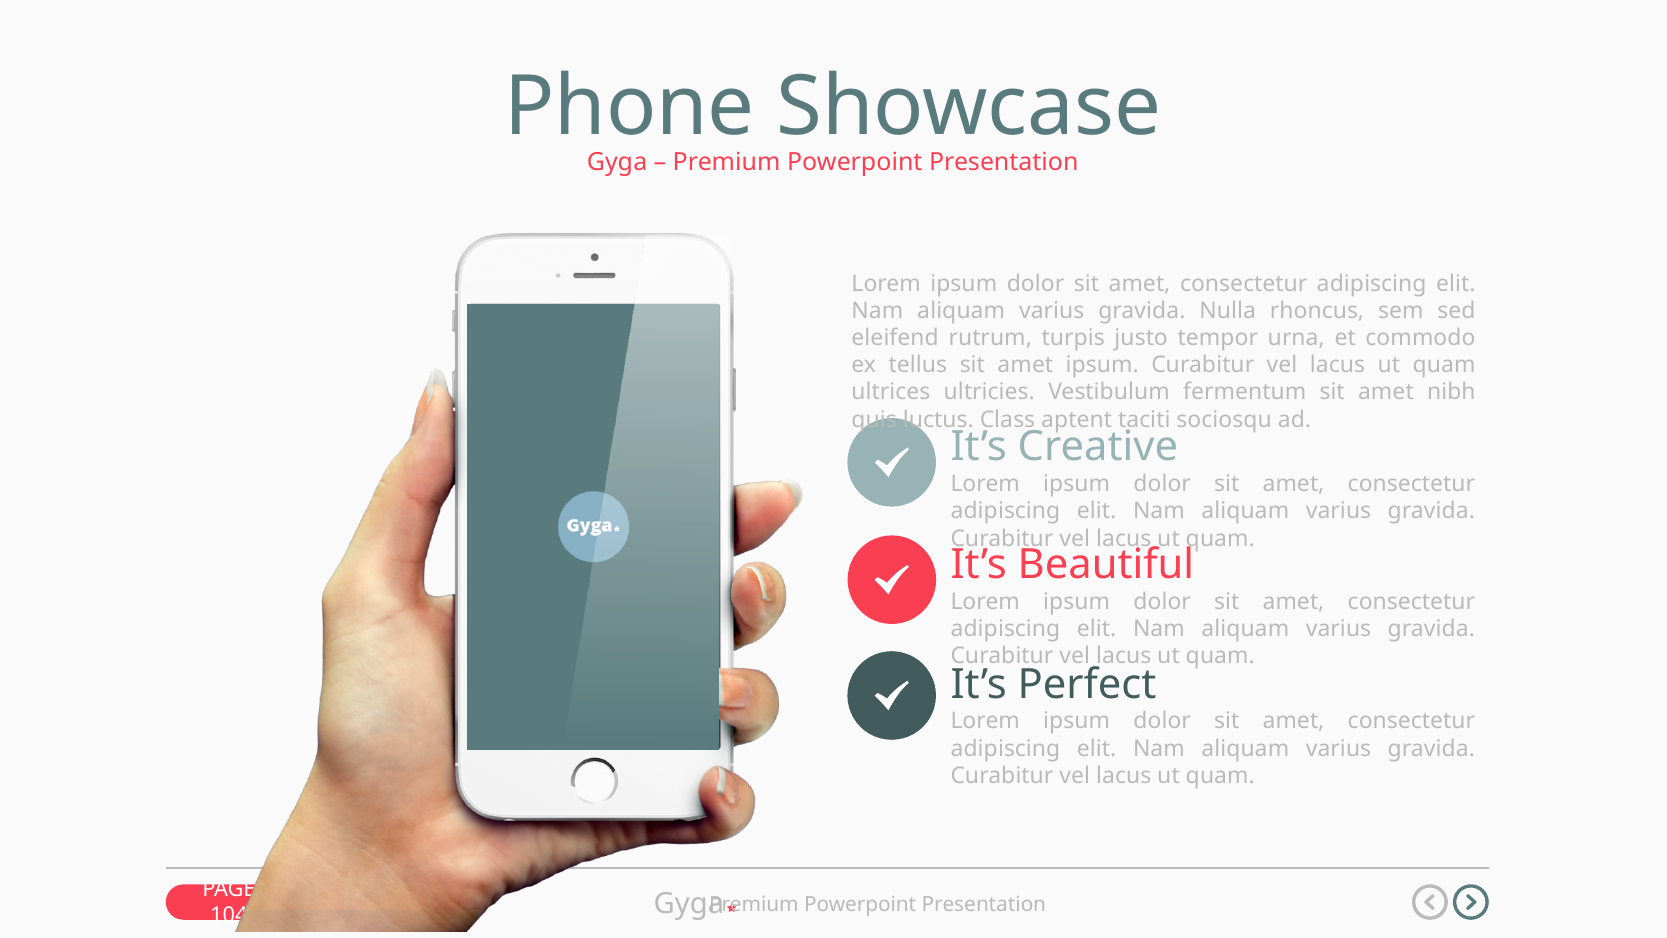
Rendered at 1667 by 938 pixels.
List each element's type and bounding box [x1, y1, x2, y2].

picture [173, 233, 825, 932]
text_box [836, 261, 1492, 796]
list [0, 43, 1667, 185]
